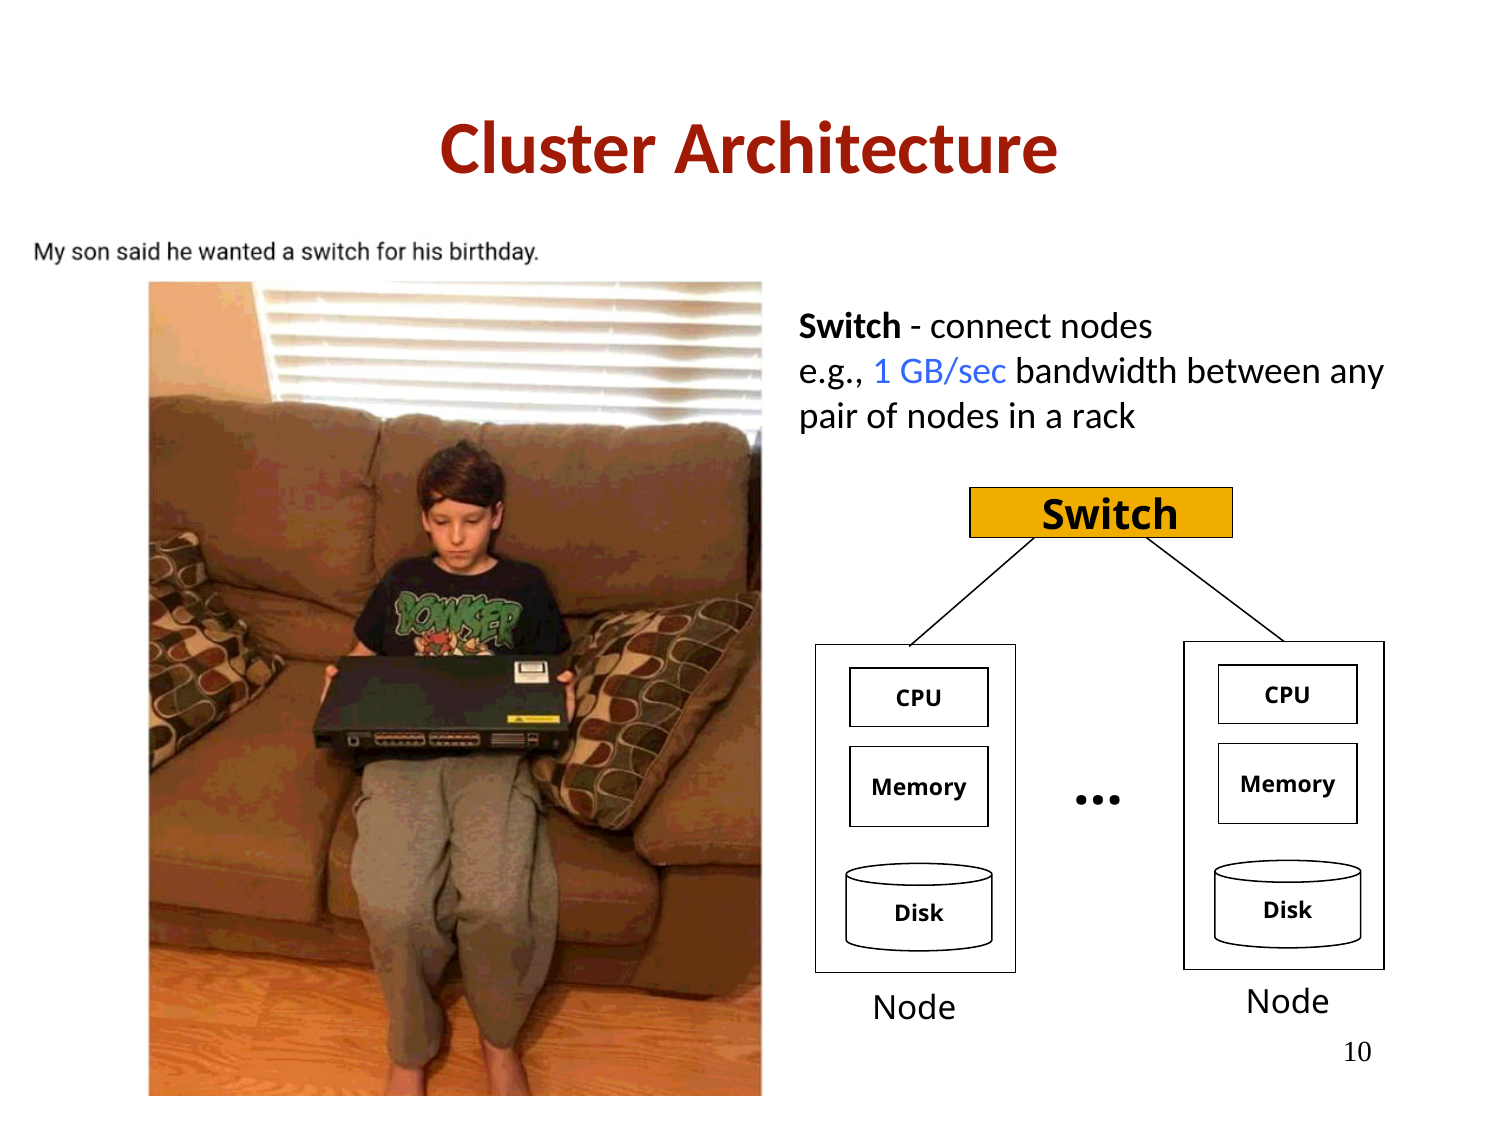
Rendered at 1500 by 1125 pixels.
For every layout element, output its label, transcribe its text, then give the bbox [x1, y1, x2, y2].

title Cluster Architecture [112, 50, 1388, 238]
slide_number 10 [1074, 1025, 1388, 1100]
picture [29, 234, 764, 1097]
text_box Switch - connect nodes e.g., 1 GB/sec bandwidth between any pair of nodes in a rack [796, 301, 1406, 437]
text_box Node [1230, 981, 1345, 1025]
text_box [815, 487, 1385, 974]
text_box Node [857, 981, 972, 1034]
